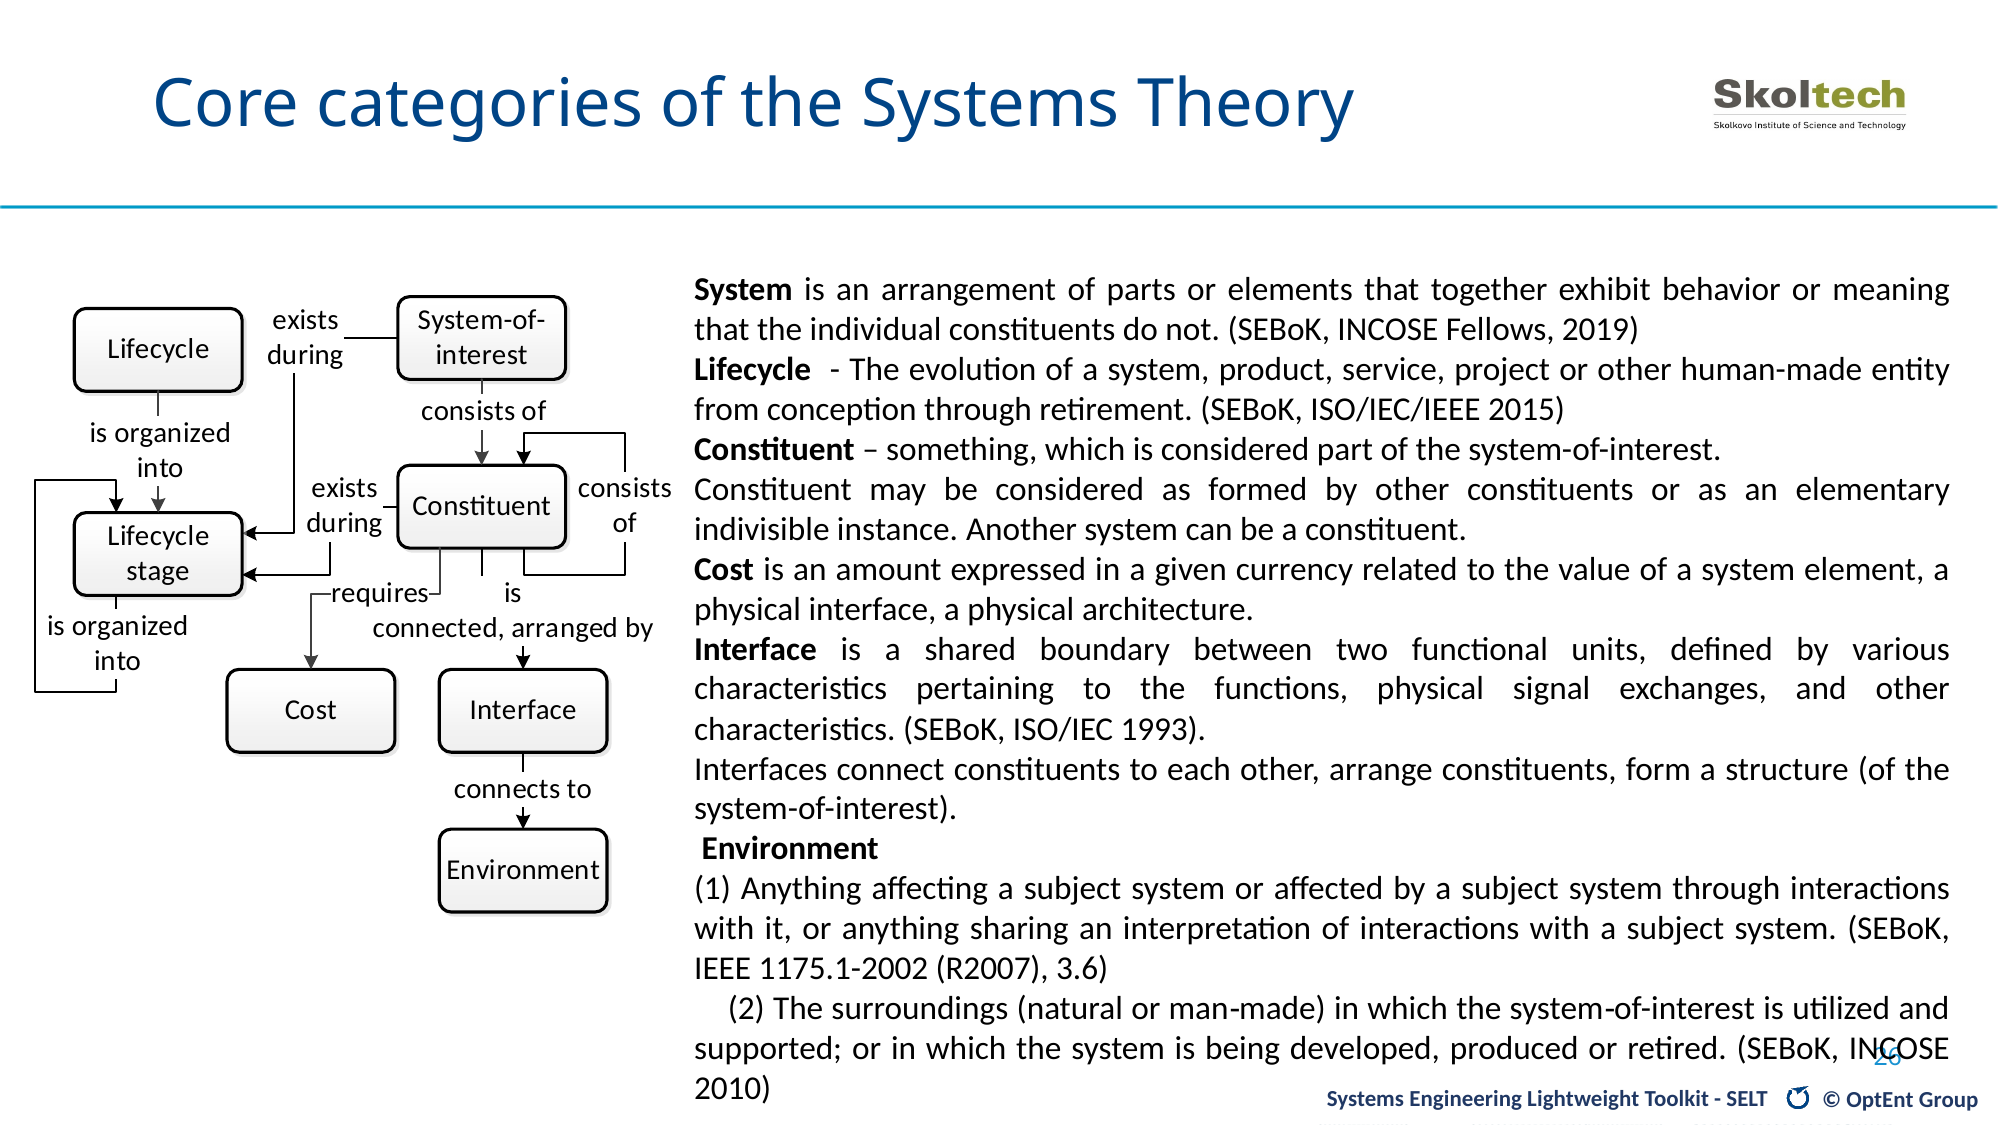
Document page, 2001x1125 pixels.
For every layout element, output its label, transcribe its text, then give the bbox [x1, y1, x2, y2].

text_box System is an arrangement of parts or elements that together exhibit behavior or meaning that the individual constituents do not. (SEBoK, INCOSE Fellows, 2019) Lifecycle - The evolution of a system, product, service, project or other human-made entity from conception through retirement. (SEBoK, ISO/IEC/IEEE 2015) Constituent – something, which is considered part of the system-of-interest. Constituent may be considered as formed by other constituents or as an elementary indivisible instance. Another system can be a constituent. Cost is an amount expressed in a given currency related to the value of a system element, a physical interface, a physical architecture. Interface is a shared boundary between two functional units, defined by various characteristics pertaining to the functions, physical signal exchanges, and other characteristics. (SEBoK, ISO/IEC 1993). Interfaces connect constituents to each other, arrange constituents, form a structure (of the system-of-interest). Environment (1) Anything affecting a subject system or affected by a subject system through interactions with it, or anything sharing an interpretation of interactions with a subject system. (SEBoK, IEEE 1175.1-2002 (R2007), 3.6) (2) The surroundings (natural or man‐made) in which the system‐of-interest is utilized and supported; or in which the system is being developed, produced or retired. (SEBoK, INCOSE 2010) [679, 260, 1967, 1114]
title Core categories of the Systems Theory [137, 24, 1669, 186]
picture [0, 0, 2001, 1125]
